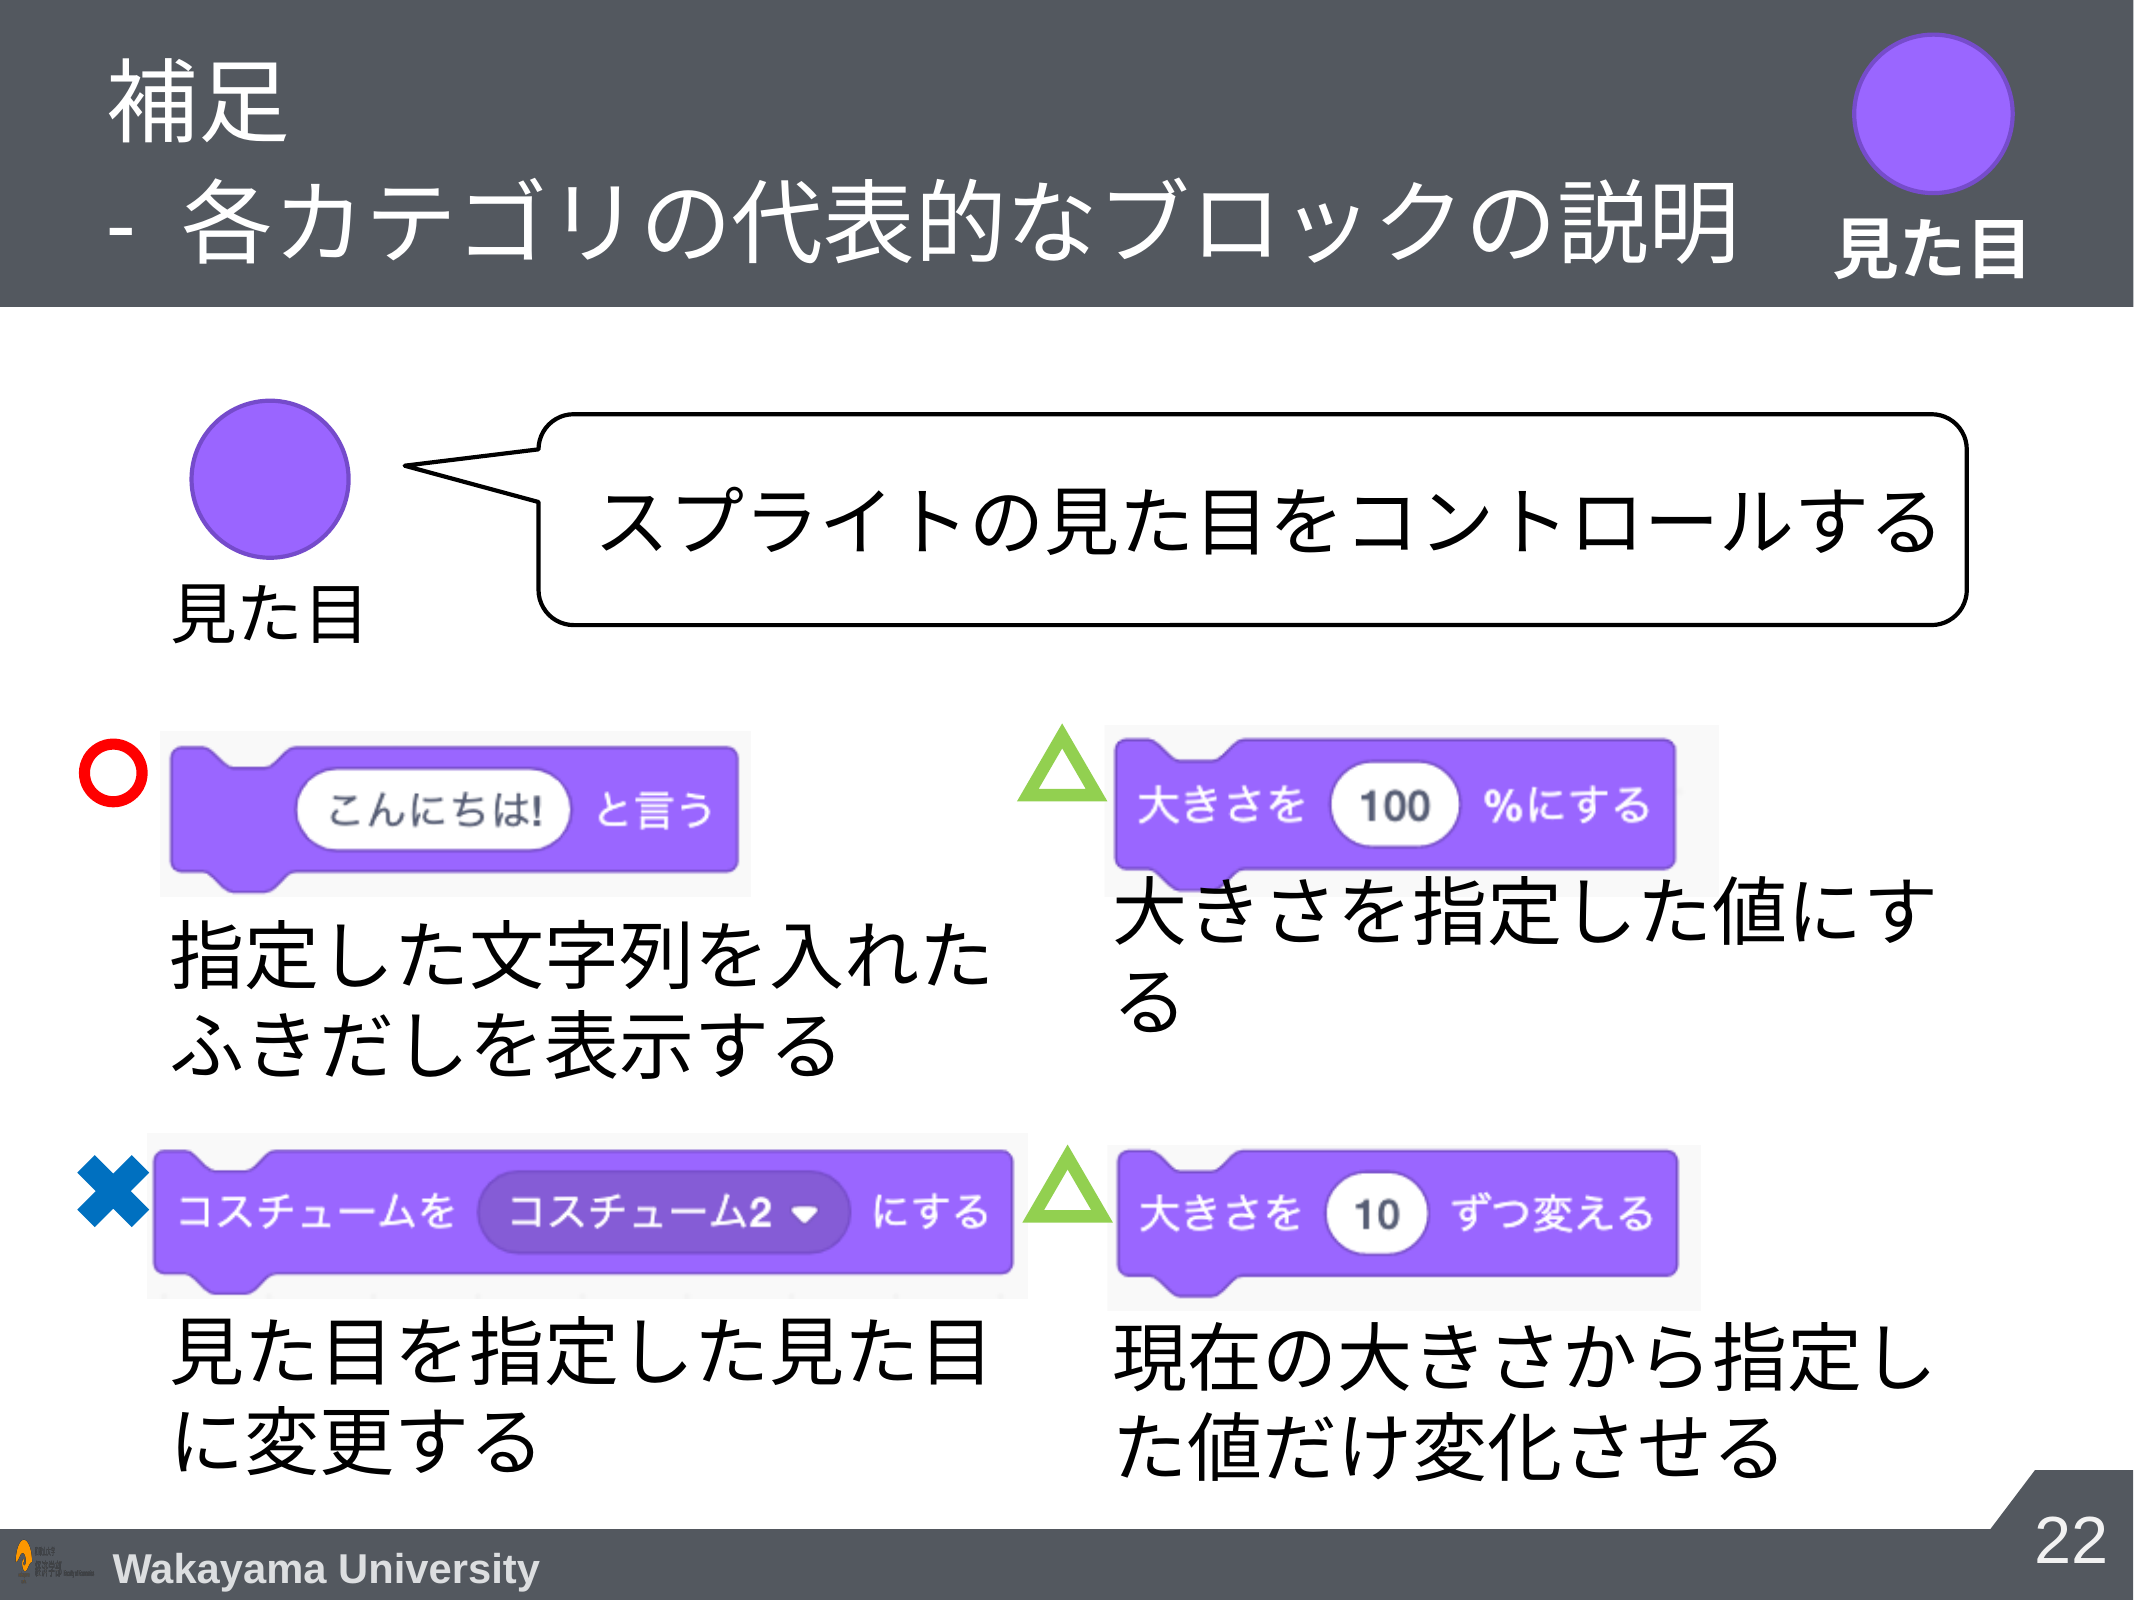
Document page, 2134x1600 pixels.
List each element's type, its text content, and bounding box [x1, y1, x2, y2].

picture [14, 1535, 95, 1589]
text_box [160, 400, 380, 661]
text_box 指定した文字列を入れたふきだしを表示する [160, 900, 1015, 1098]
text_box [1821, 34, 2045, 296]
title 補足 - 各カテゴリの代表的なブロックの説明 [97, 5, 2036, 303]
text_box スプライトの見た目をコントロールする [402, 412, 1969, 628]
slide_number 22 [2021, 1487, 2122, 1587]
text_box 大きさを指定した値にする [1104, 855, 1959, 1053]
picture [1104, 725, 1720, 897]
picture [147, 1133, 1029, 1299]
text_box [77, 1155, 142, 1228]
picture [1107, 1145, 1702, 1311]
picture [160, 731, 752, 897]
text_box 見た目を指定した見た目に変更する [160, 1305, 1015, 1494]
text_box [1027, 735, 1097, 796]
text_box [78, 738, 148, 808]
text_box [1036, 1157, 1102, 1217]
text_box 現在の大きさから指定した値だけ変化させる [1104, 1302, 1959, 1500]
